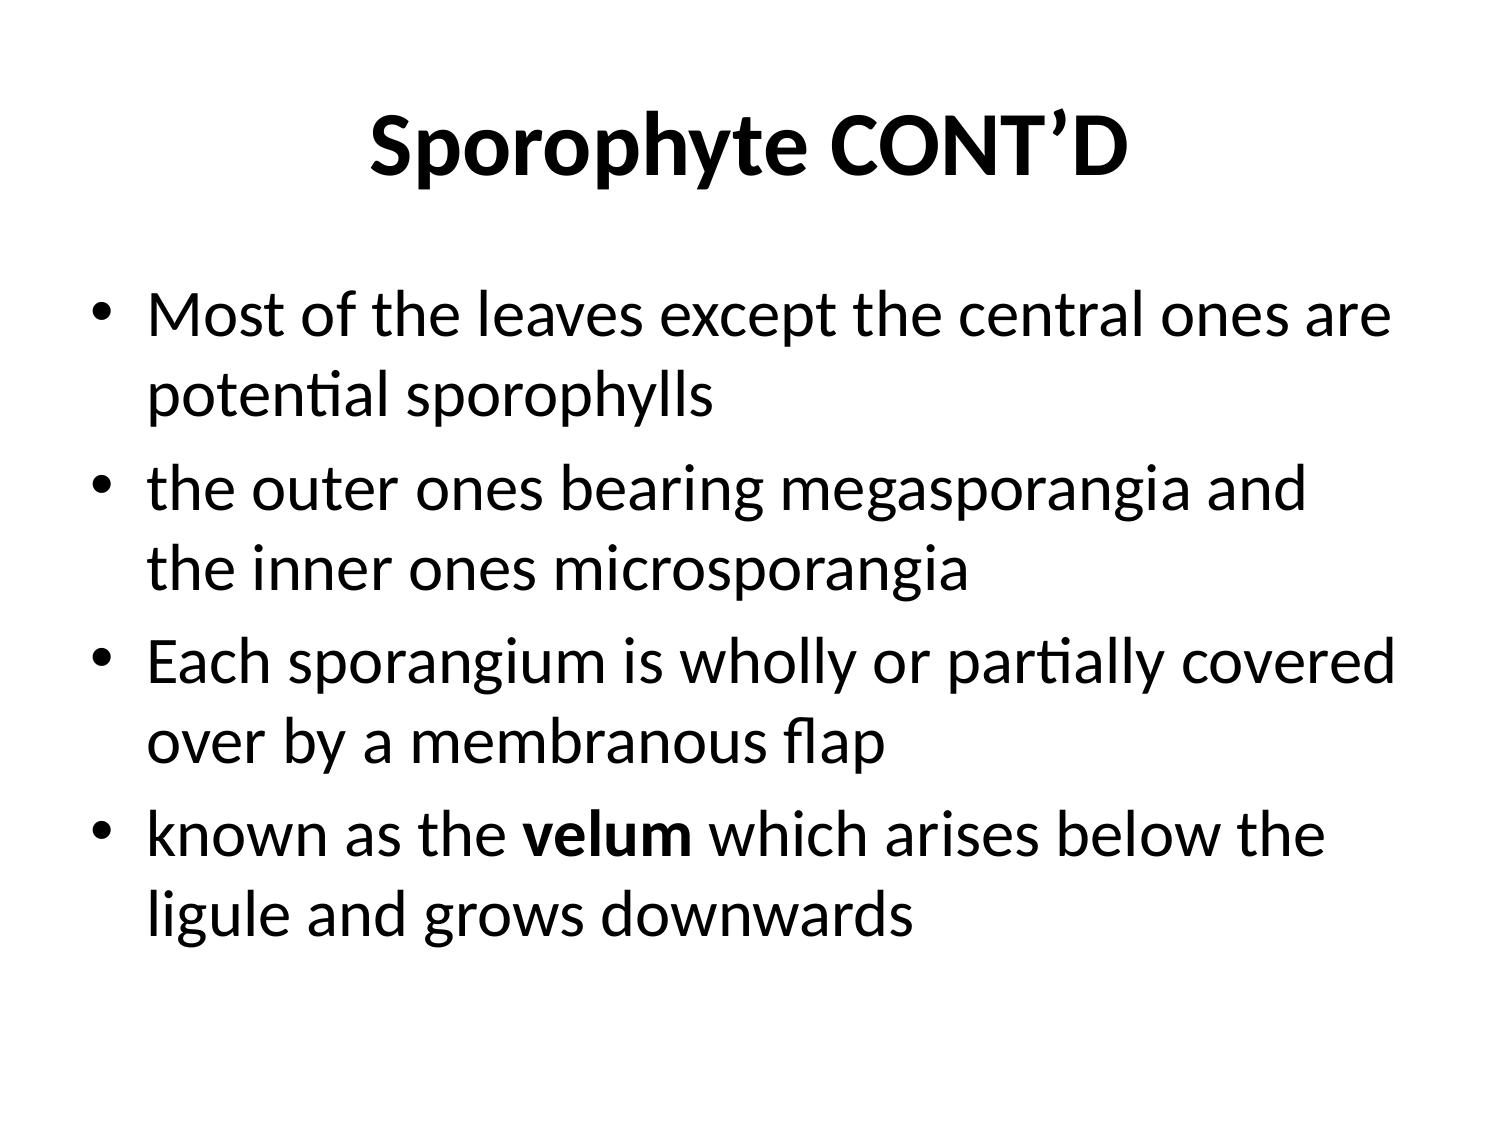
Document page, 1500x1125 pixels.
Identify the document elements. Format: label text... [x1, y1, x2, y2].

list Most of the leaves except the central ones are potential sporophylls the outer ones bearing megasporangia and the inner ones microsporangia Each sporangium is wholly or partially covered over by a membranous flap known as the velum which arises below the ligule and grows downwards [75, 262, 1425, 1005]
title Sporophyte CONT’D [75, 45, 1425, 233]
